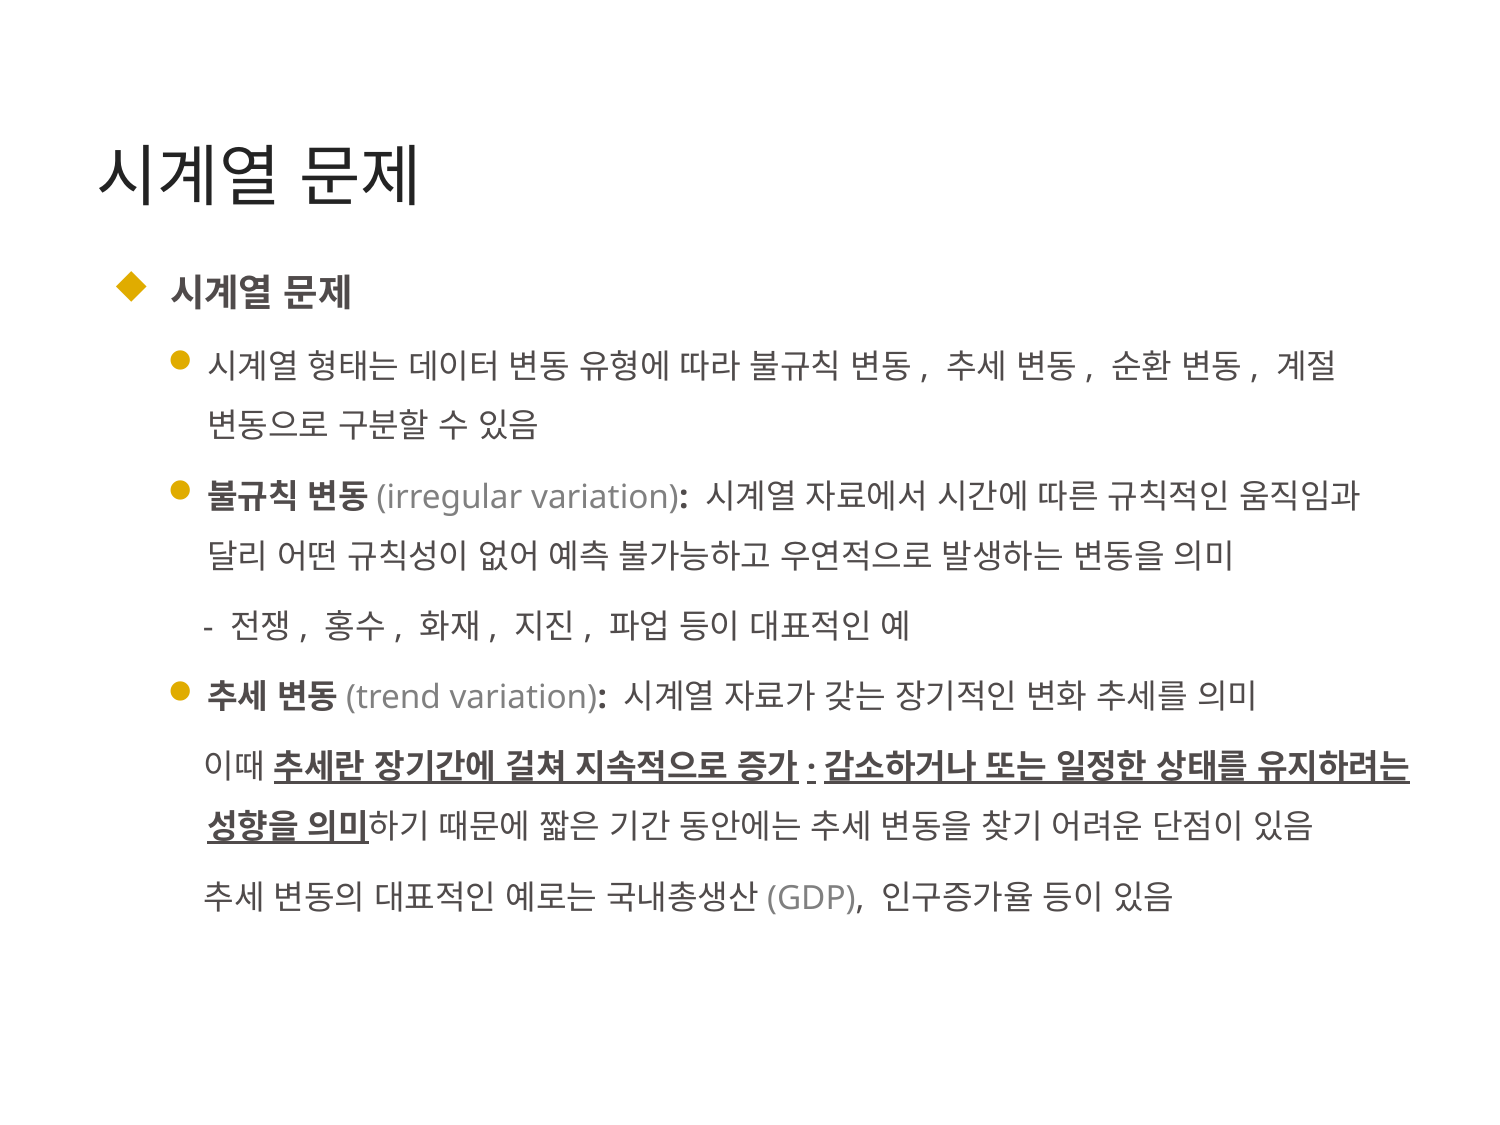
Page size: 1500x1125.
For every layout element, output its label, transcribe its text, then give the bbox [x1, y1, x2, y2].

list 시계열 문제 시계열 형태는 데이터 변동 유형에 따라 불규칙 변동, 추세 변동, 순환 변동, 계절 변동으로 구분할 수 있음 불규칙 변동(irregular variation): 시계열 자료에서 시간에 따른 규칙적인 움직임과 달리 어떤 규칙성이 없어 예측 불가능하고 우연적으로 발생하는 변동을 의미 - 전쟁, 홍수, 화재, 지진, 파업 등이 대표적인 예 추세 변동(trend variation): 시계열 자료가 갖는 장기적인 변화 추세를 의미 이때 추세란 장기간에 걸쳐 지속적으로 증가·감소하거나 또는 일정한 상태를 유지하려는 성향을 의미하기 때문에 짧은 기간 동안에는 추세 변동을 찾기 어려운 단점이 있음 추세 변동의 대표적인 예로는 국내총생산(GDP), 인구증가율 등이 있음 [97, 239, 1428, 1054]
title 시계열 문제 [81, 90, 1412, 222]
